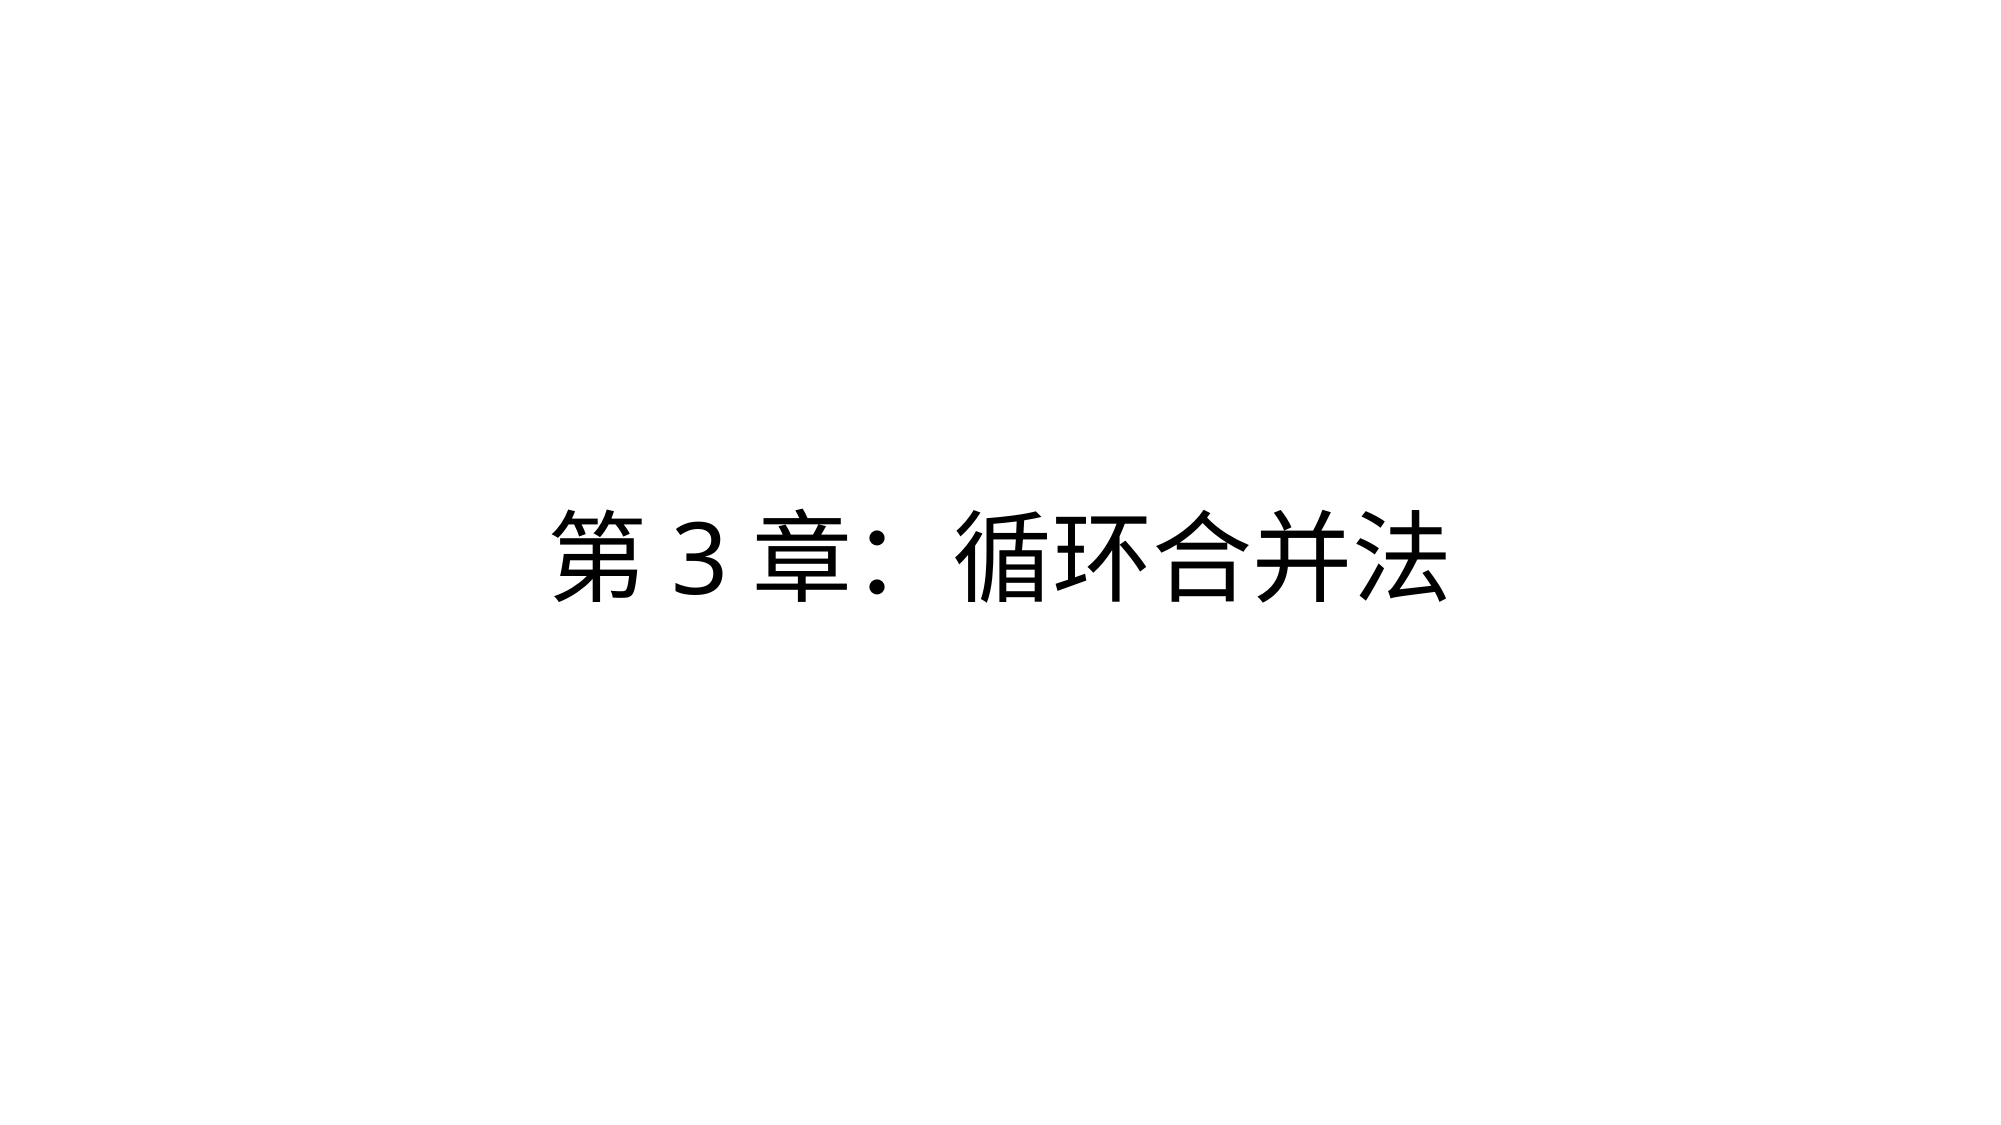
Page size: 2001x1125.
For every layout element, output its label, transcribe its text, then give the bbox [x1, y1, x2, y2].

title 第3章：循环合并法 [137, 453, 1863, 672]
